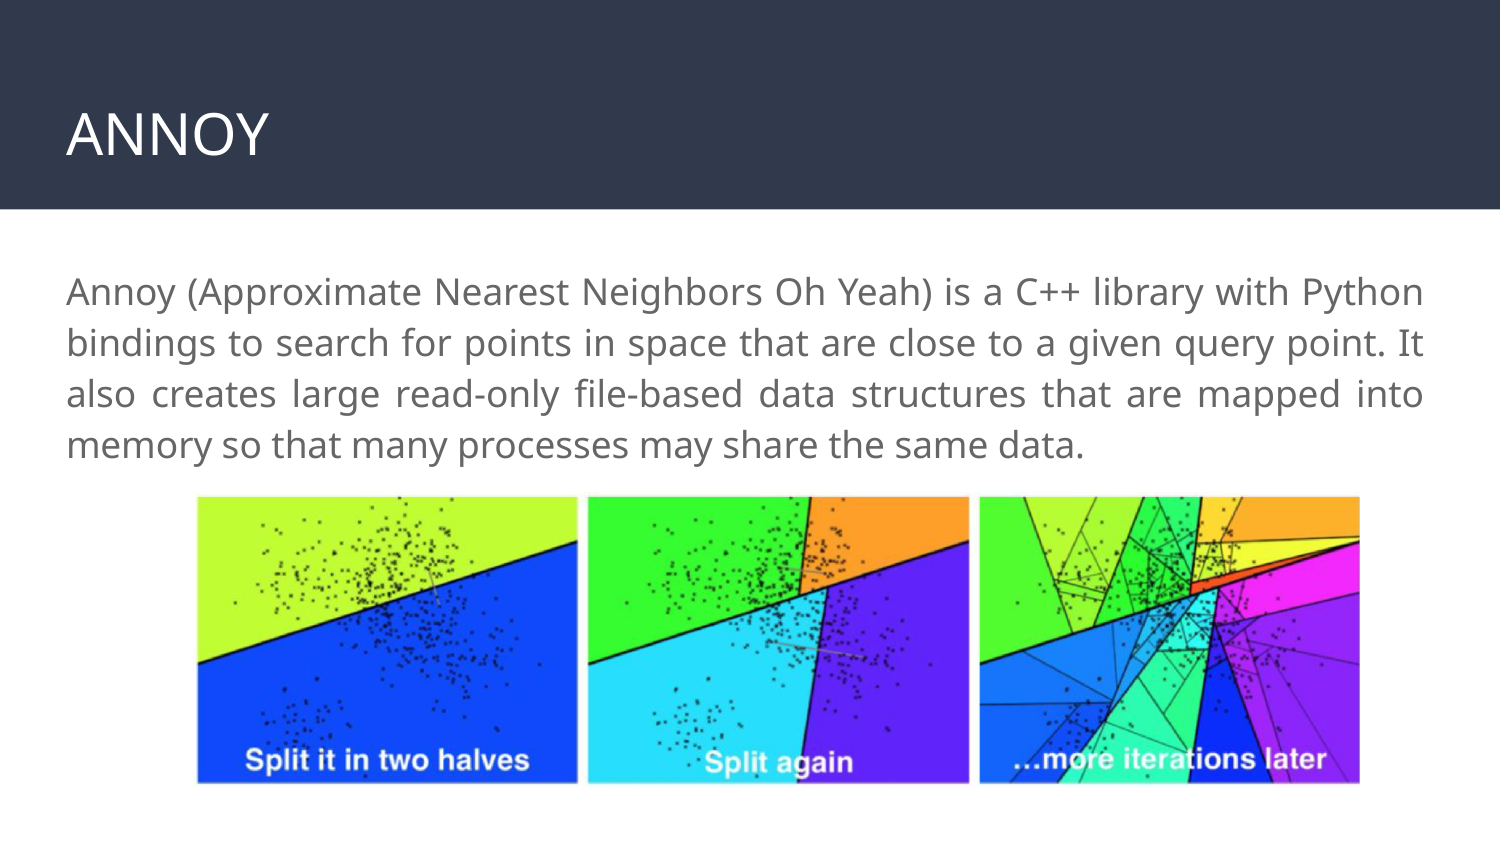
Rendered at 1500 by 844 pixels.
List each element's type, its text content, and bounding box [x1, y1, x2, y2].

picture [193, 491, 1360, 787]
list Annoy (Approximate Nearest Neighbors Oh Yeah) is a C++ library with Python bindings to search for points in space that are close to a given query point. It also creates large read-only file-based data structures that are mapped into memory so that many processes may share the same data. [51, 247, 1440, 484]
title ANNOY [51, 82, 1449, 185]
